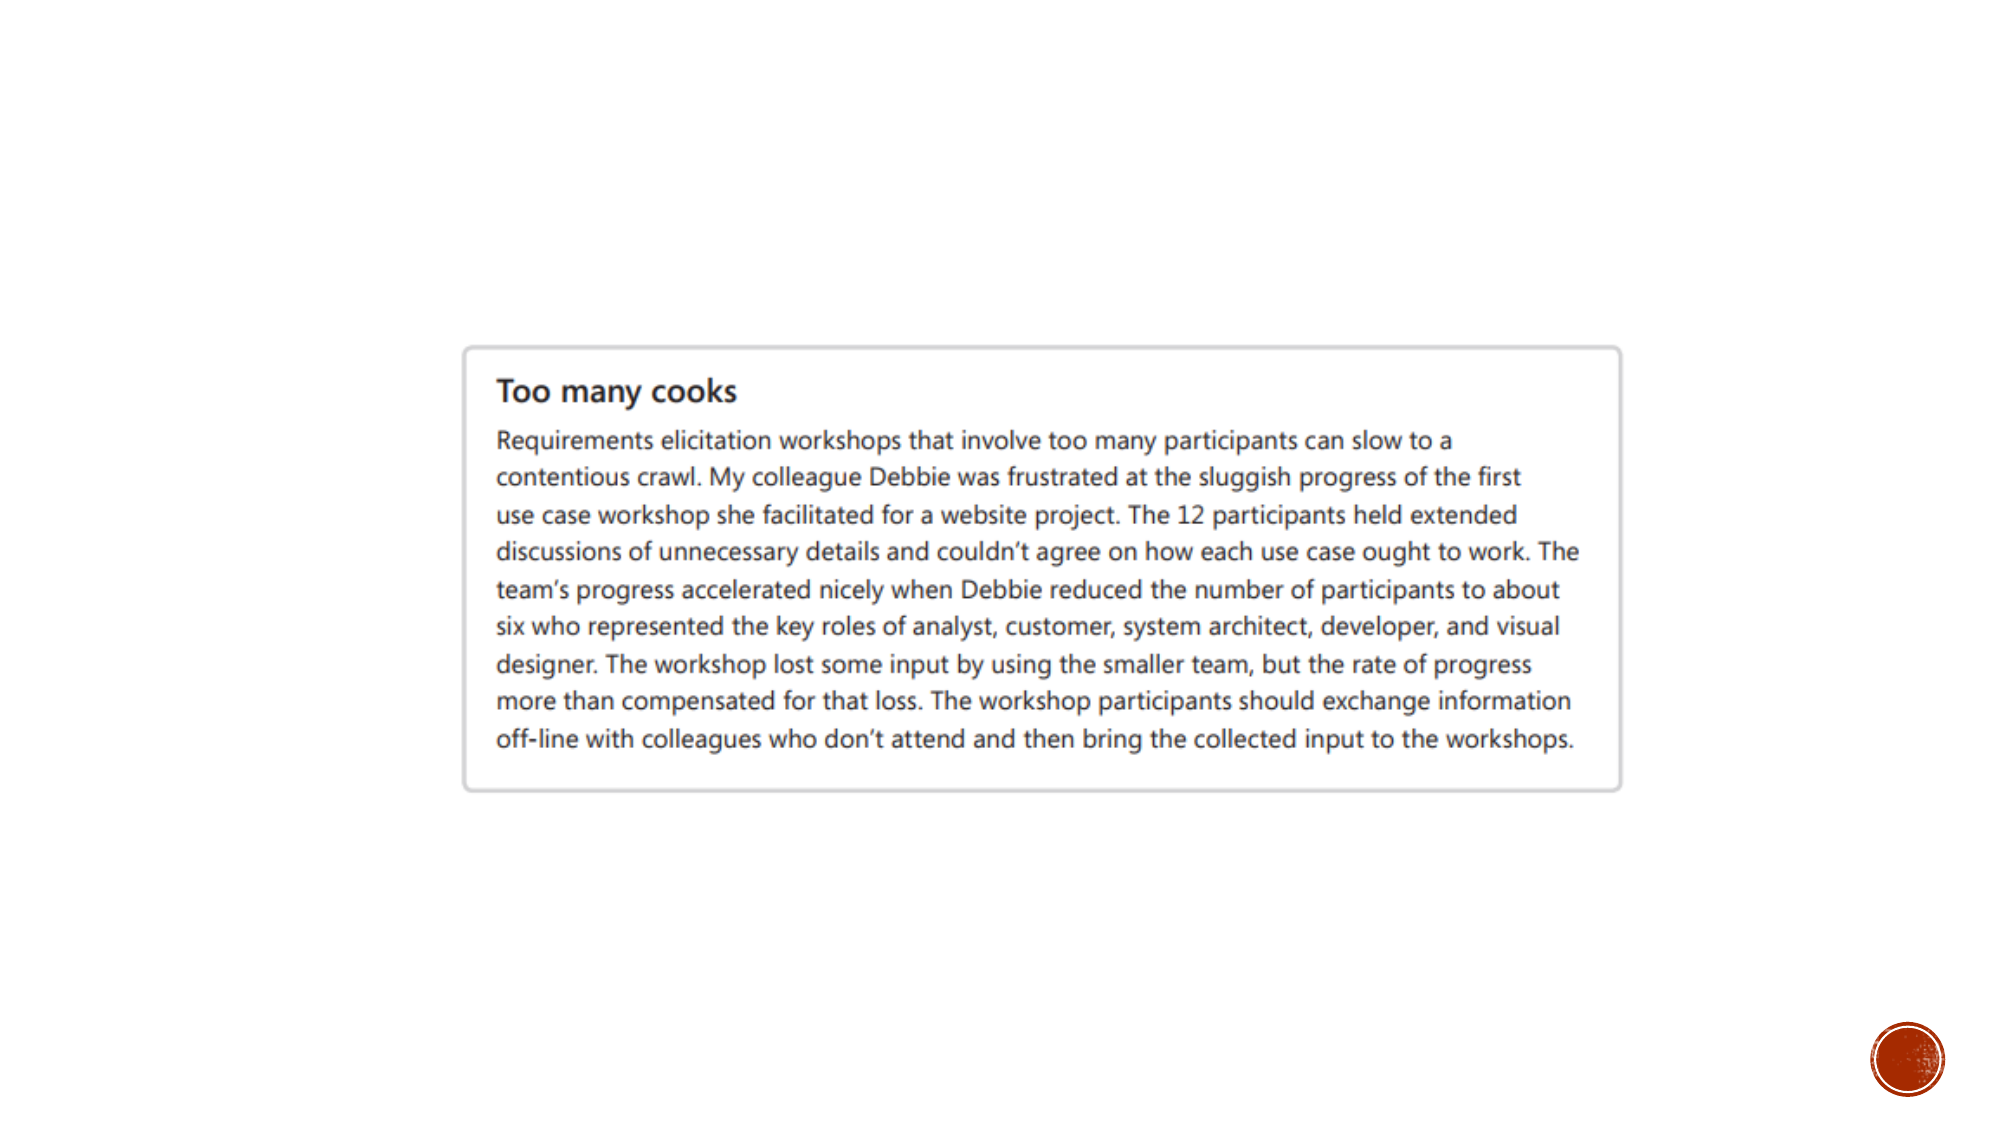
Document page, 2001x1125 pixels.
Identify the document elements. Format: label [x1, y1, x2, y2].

picture [455, 340, 1638, 806]
